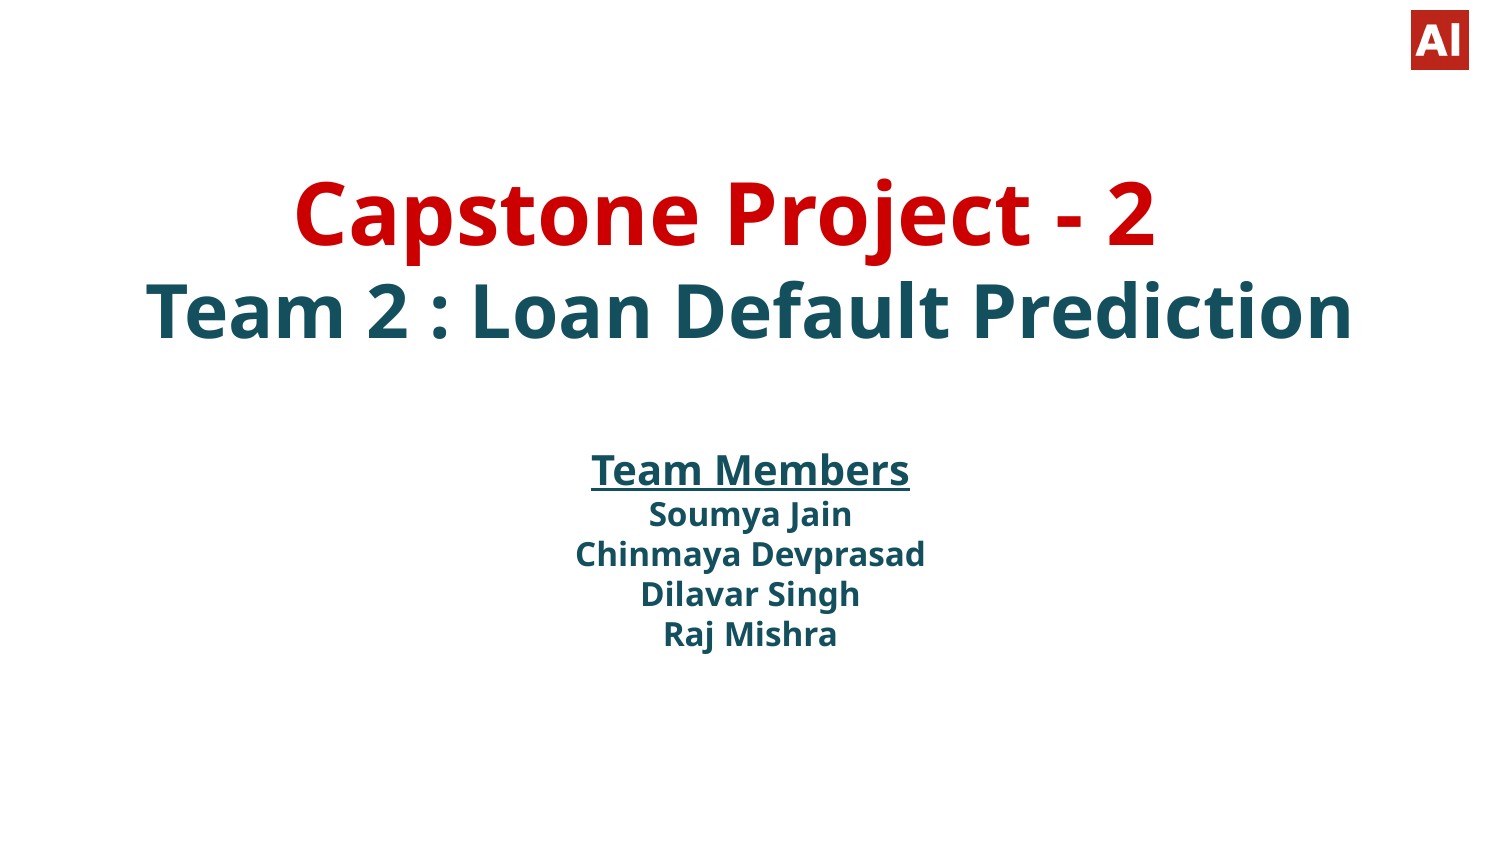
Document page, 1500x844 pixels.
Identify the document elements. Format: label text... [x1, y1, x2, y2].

picture [1411, 10, 1469, 70]
title Capstone Project - 2 Team 2 : Loan Default Prediction Team Members Soumya Jain Chinmaya Devprasad Dilavar Singh Raj Mishra [52, 131, 1449, 708]
